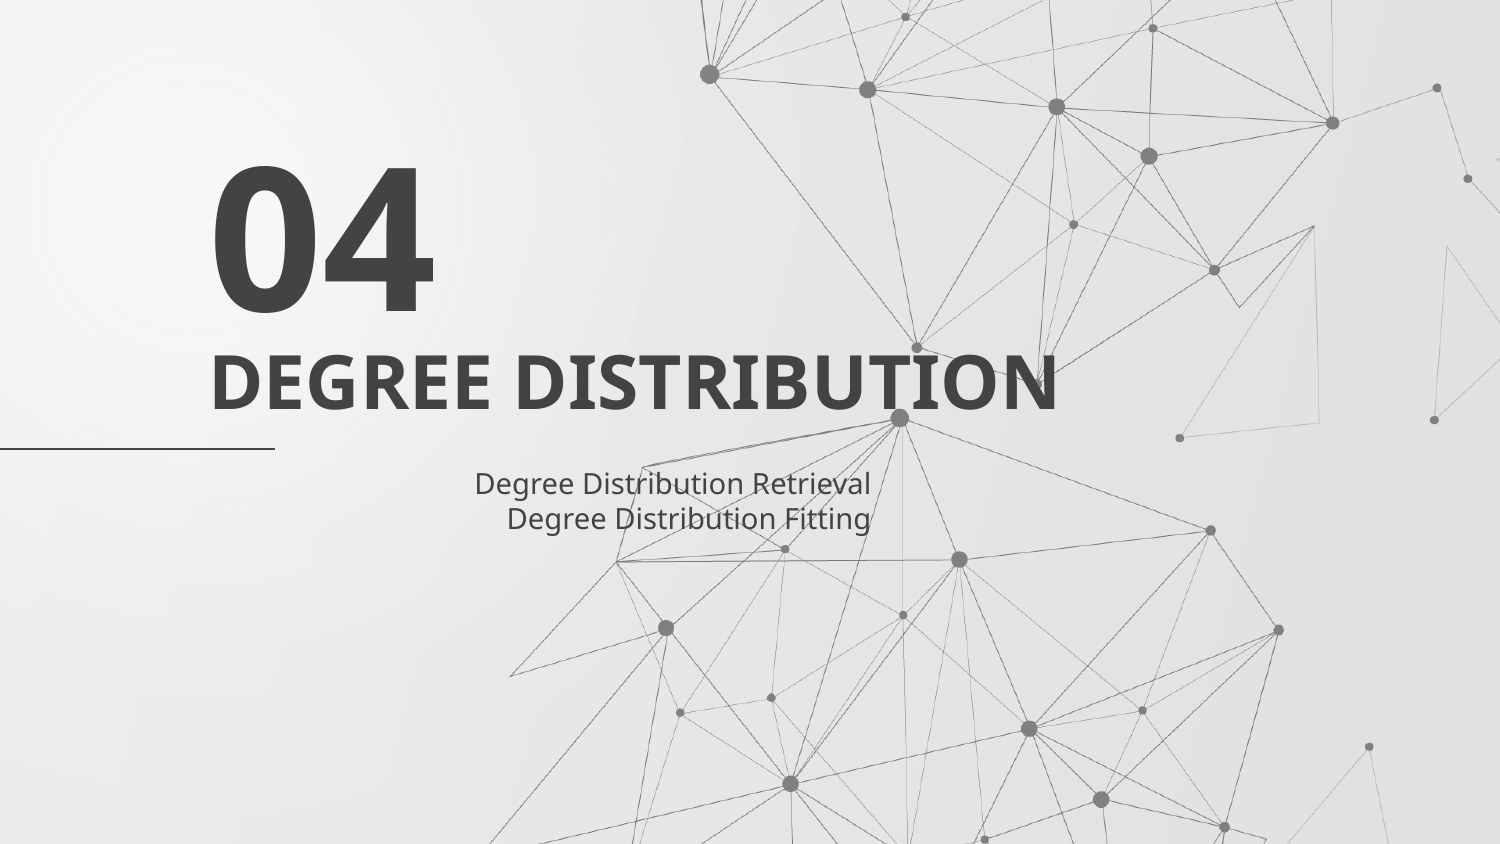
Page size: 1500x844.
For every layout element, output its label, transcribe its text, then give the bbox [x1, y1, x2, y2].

title 04 [193, 169, 683, 294]
subtitle Degree Distribution Retrieval Degree Distribution Fitting [193, 449, 887, 538]
title DEGREE DISTRIBUTION [193, 220, 1240, 539]
picture [0, 0, 1500, 844]
